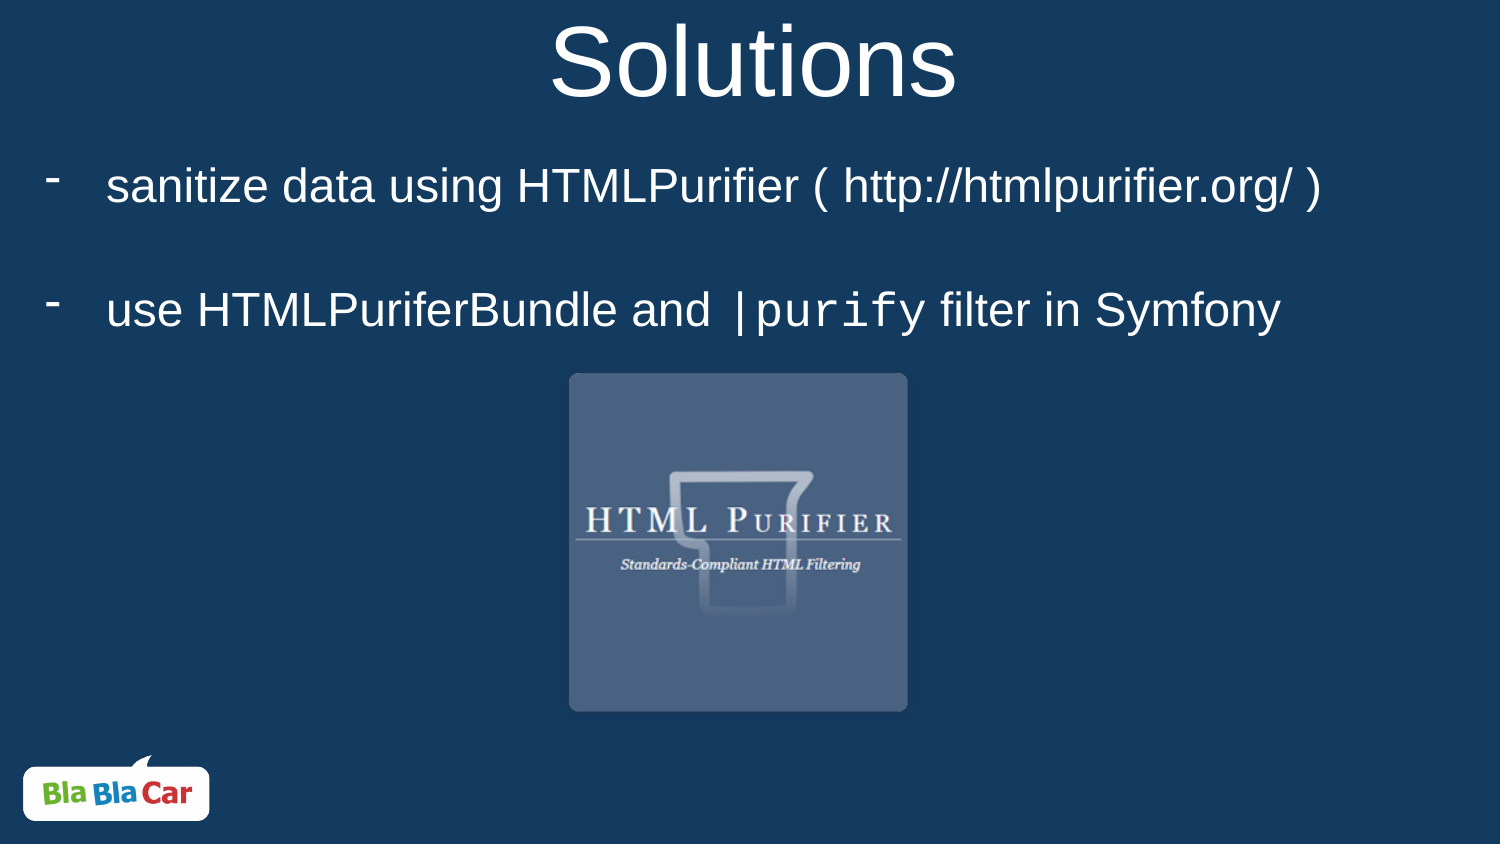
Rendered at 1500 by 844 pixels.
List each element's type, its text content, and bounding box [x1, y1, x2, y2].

picture [543, 347, 934, 739]
picture [23, 753, 210, 821]
text_box sanitize data using HTMLPurifier ( http://htmlpurifier.org/ ) use HTMLPuriferBundle and |purify filter in Symfony [16, 142, 1484, 406]
title Solutions [8, 9, 1500, 127]
